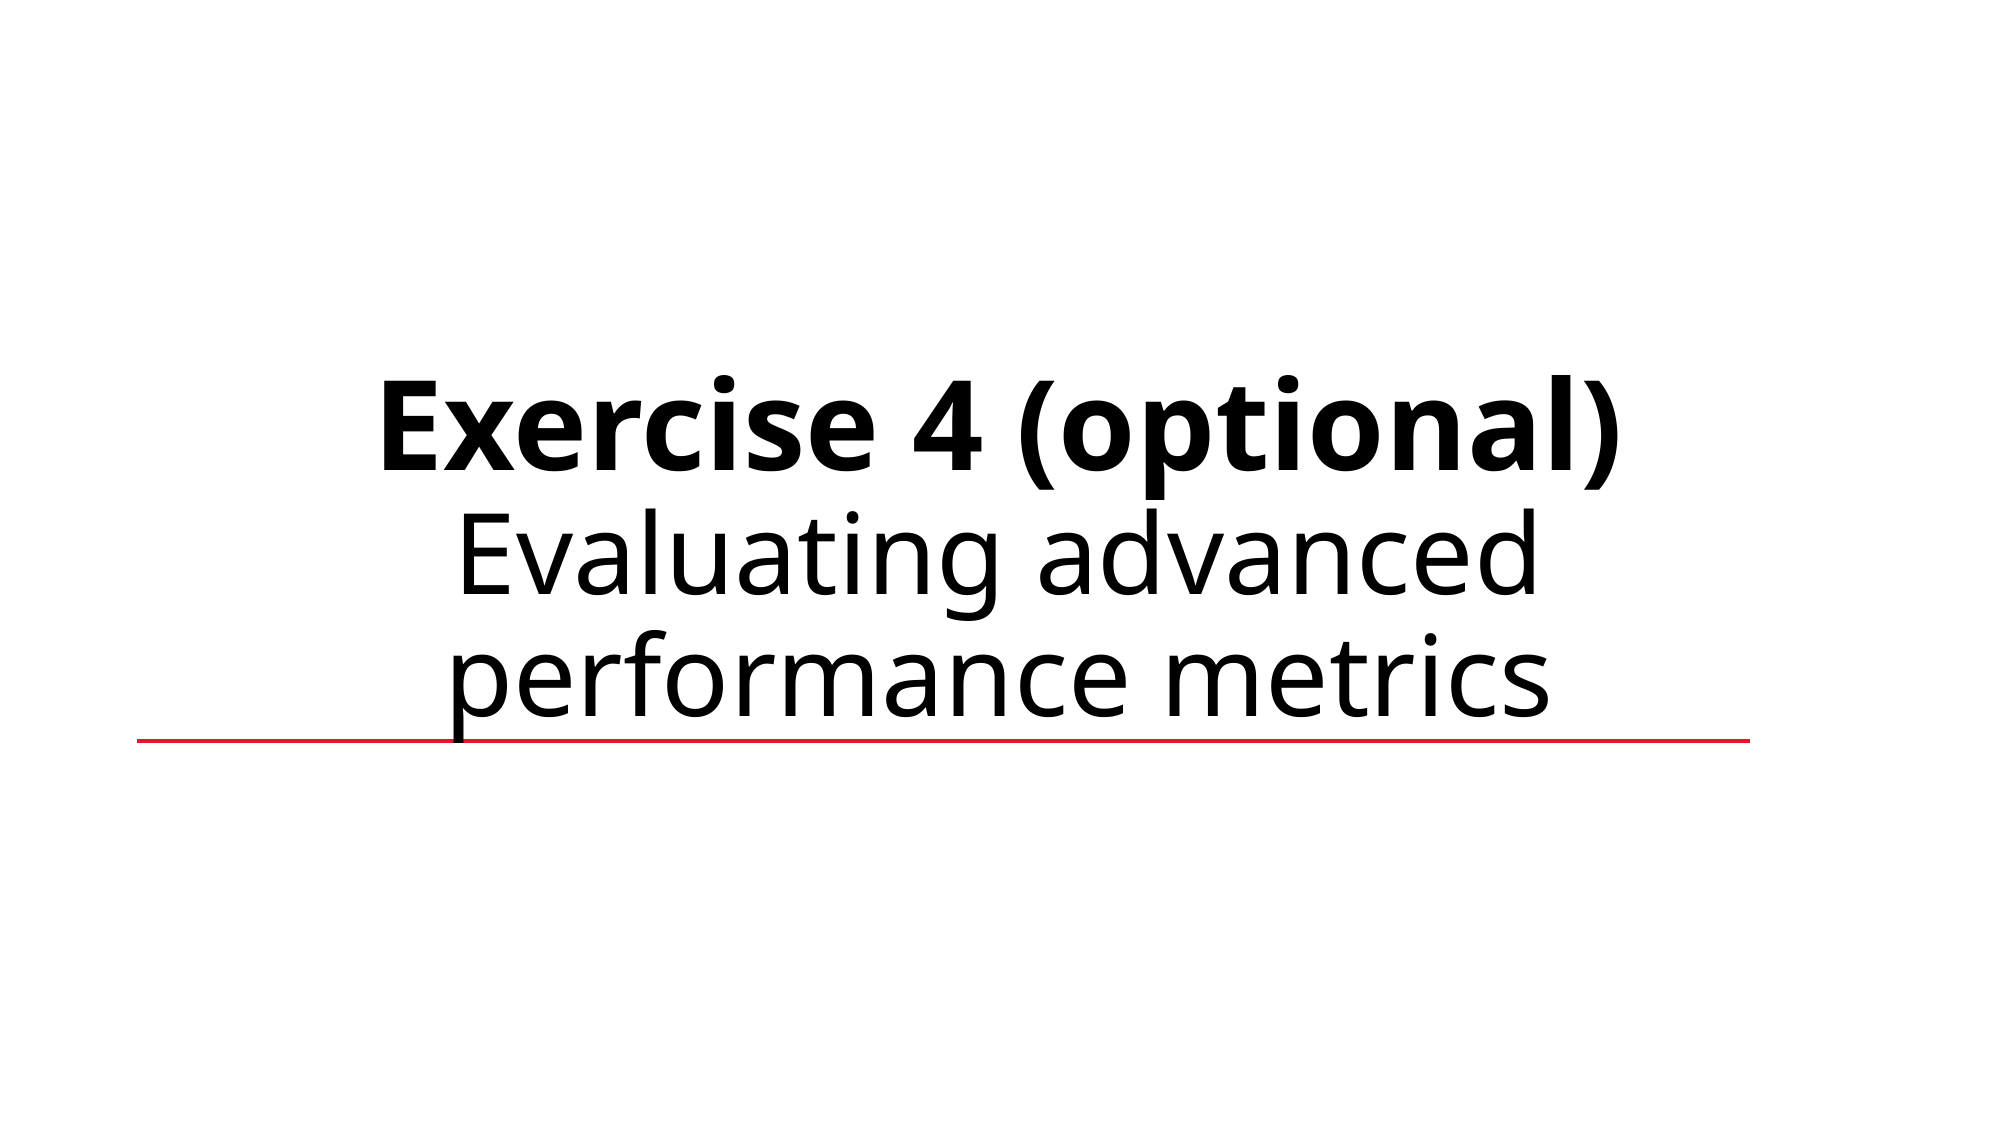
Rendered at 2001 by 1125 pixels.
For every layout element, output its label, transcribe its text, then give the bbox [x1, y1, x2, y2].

title Exercise 4 (optional) Evaluating advanced performance metrics [136, 280, 1862, 749]
